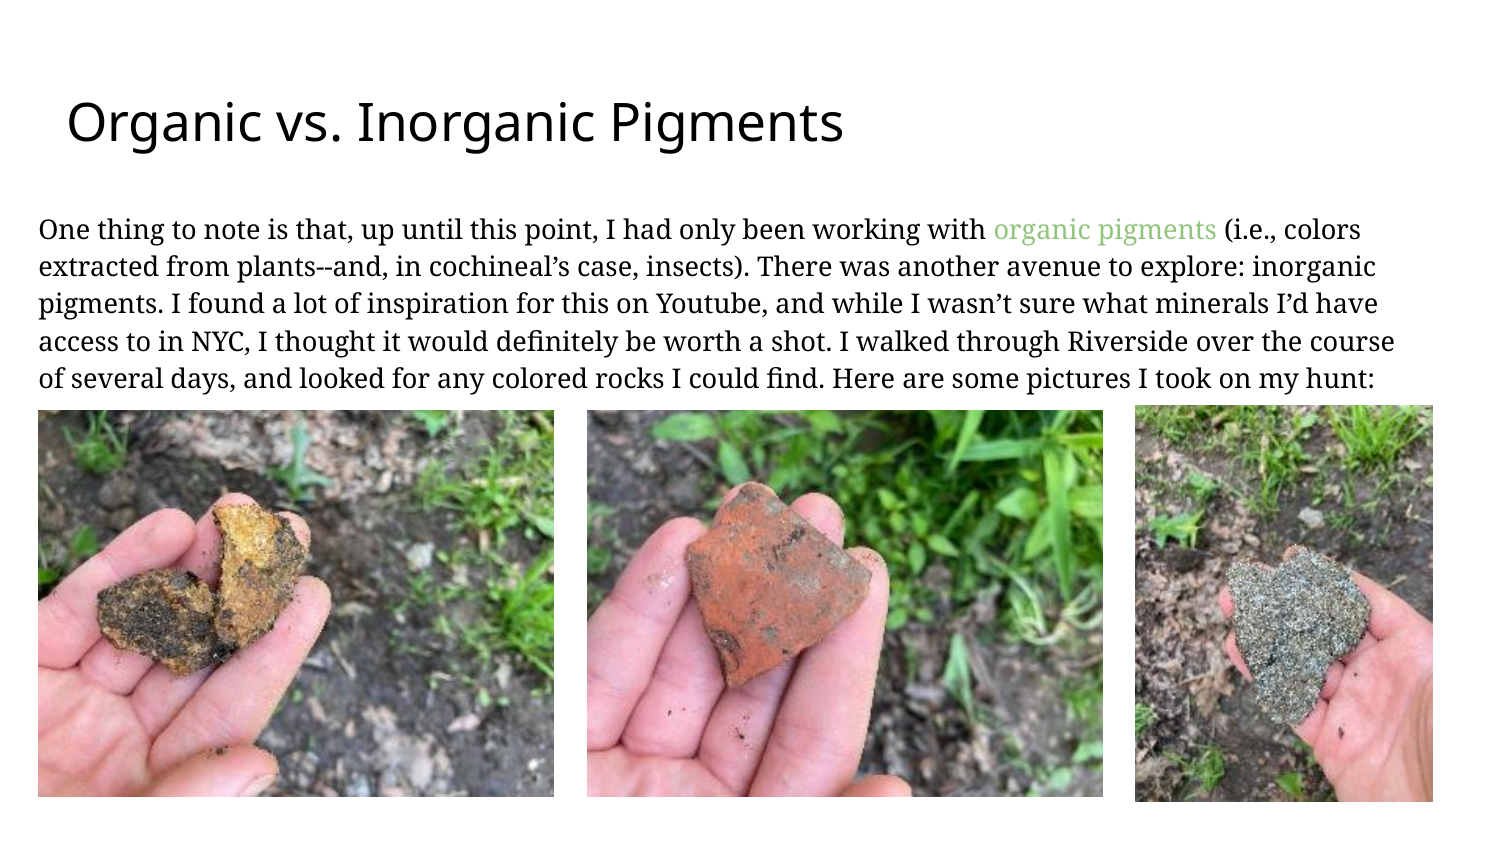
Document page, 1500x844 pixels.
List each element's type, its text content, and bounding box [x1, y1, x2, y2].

picture [38, 410, 554, 797]
picture [1135, 405, 1434, 802]
list One thing to note is that, up until this point, I had only been working with organic pigments (i.e., colors extracted from plants--and, in cochineal’s case, insects). There was another avenue to explore: inorganic pigments. I found a lot of inspiration for this on Youtube, and while I wasn’t sure what minerals I’d have access to in NYC, I thought it would definitely be worth a shot. I walked through Riverside over the course of several days, and looked for any colored rocks I could find. Here are some pictures I took on my hunt: [23, 192, 1439, 752]
picture [587, 410, 1103, 797]
title Organic vs. Inorganic Pigments [51, 72, 1449, 167]
